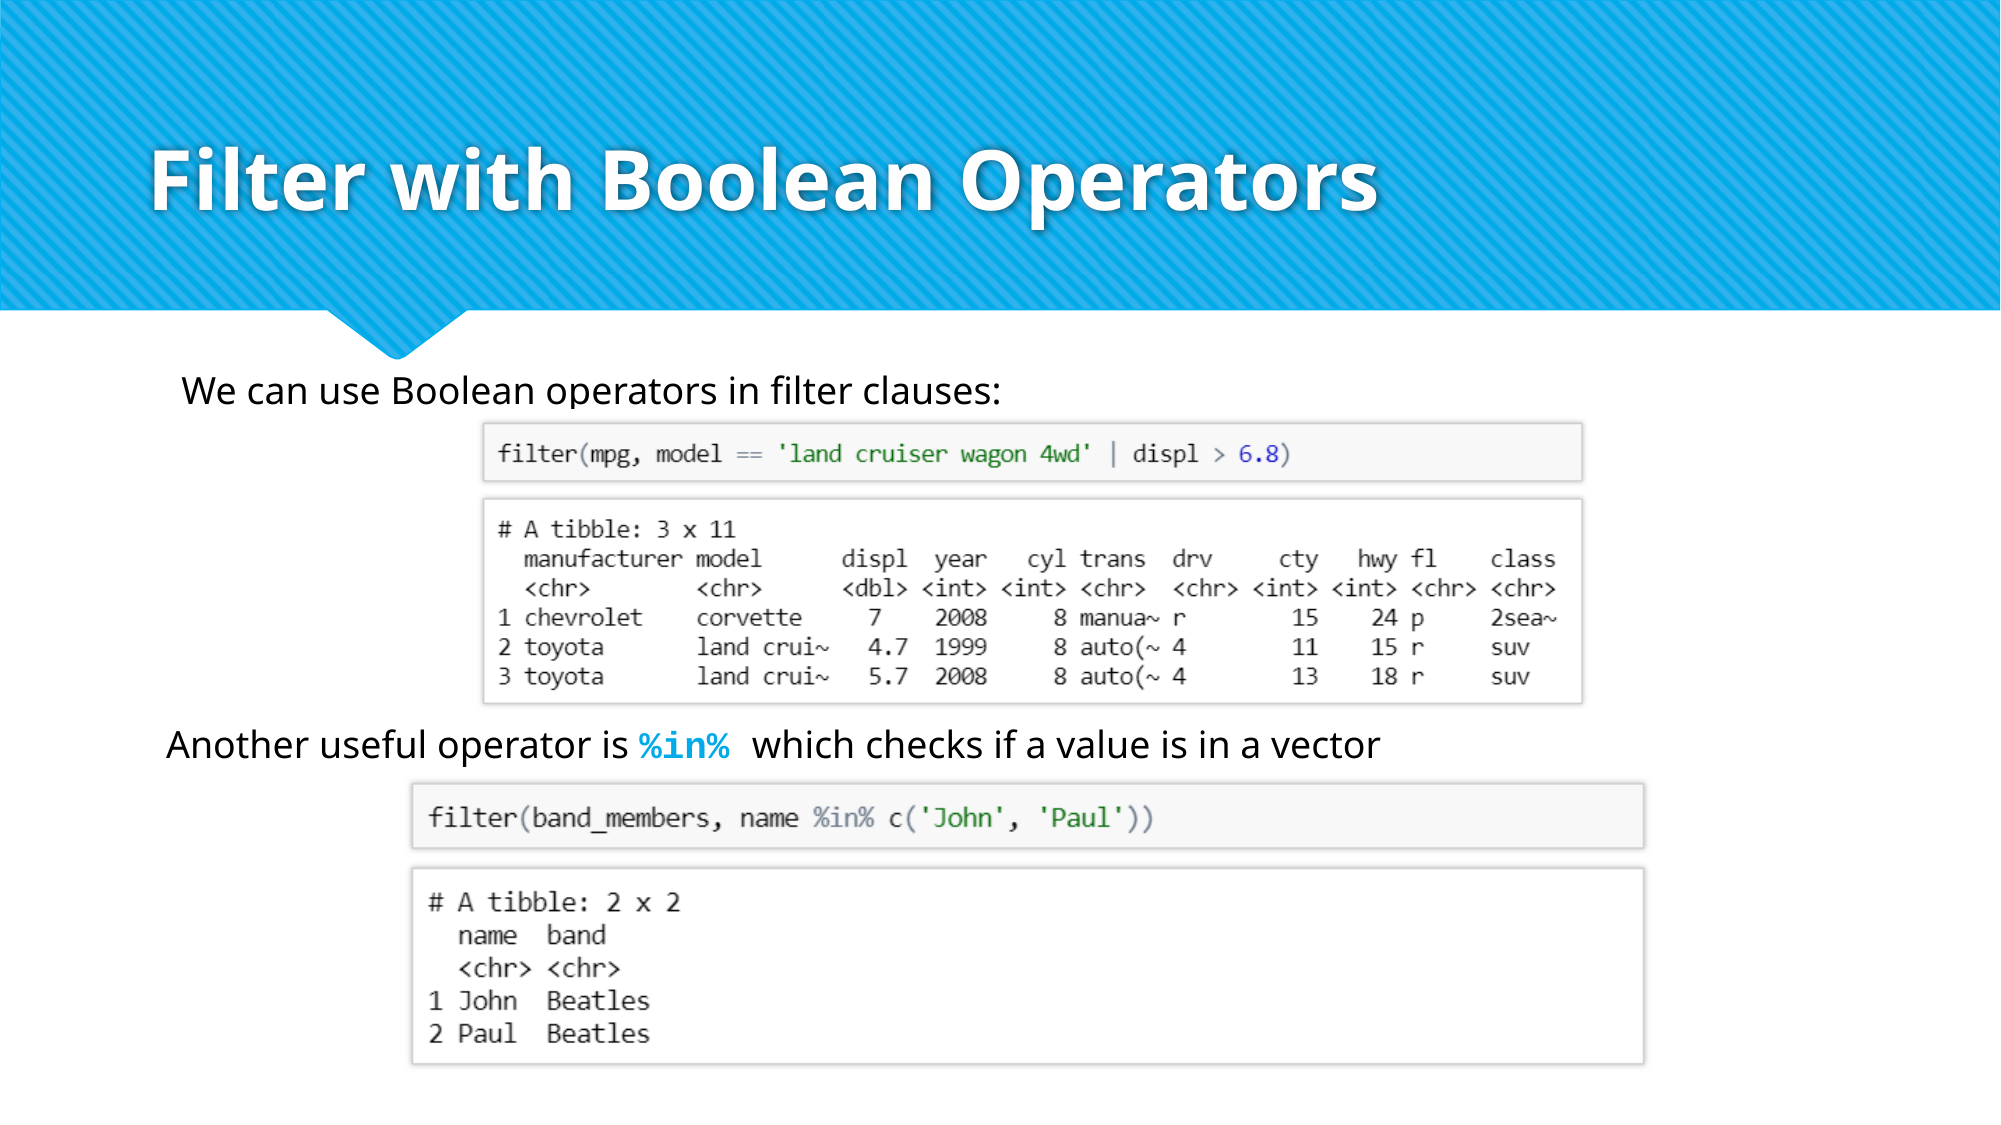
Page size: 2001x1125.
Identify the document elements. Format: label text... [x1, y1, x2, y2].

title Filter with Boolean Operators [132, 75, 1868, 236]
text_box Another useful operator is %in% which checks if a value is in a vector [151, 713, 1479, 774]
picture [404, 773, 1662, 1080]
text_box We can use Boolean operators in filter clauses: [166, 360, 1018, 420]
picture [472, 409, 1594, 714]
